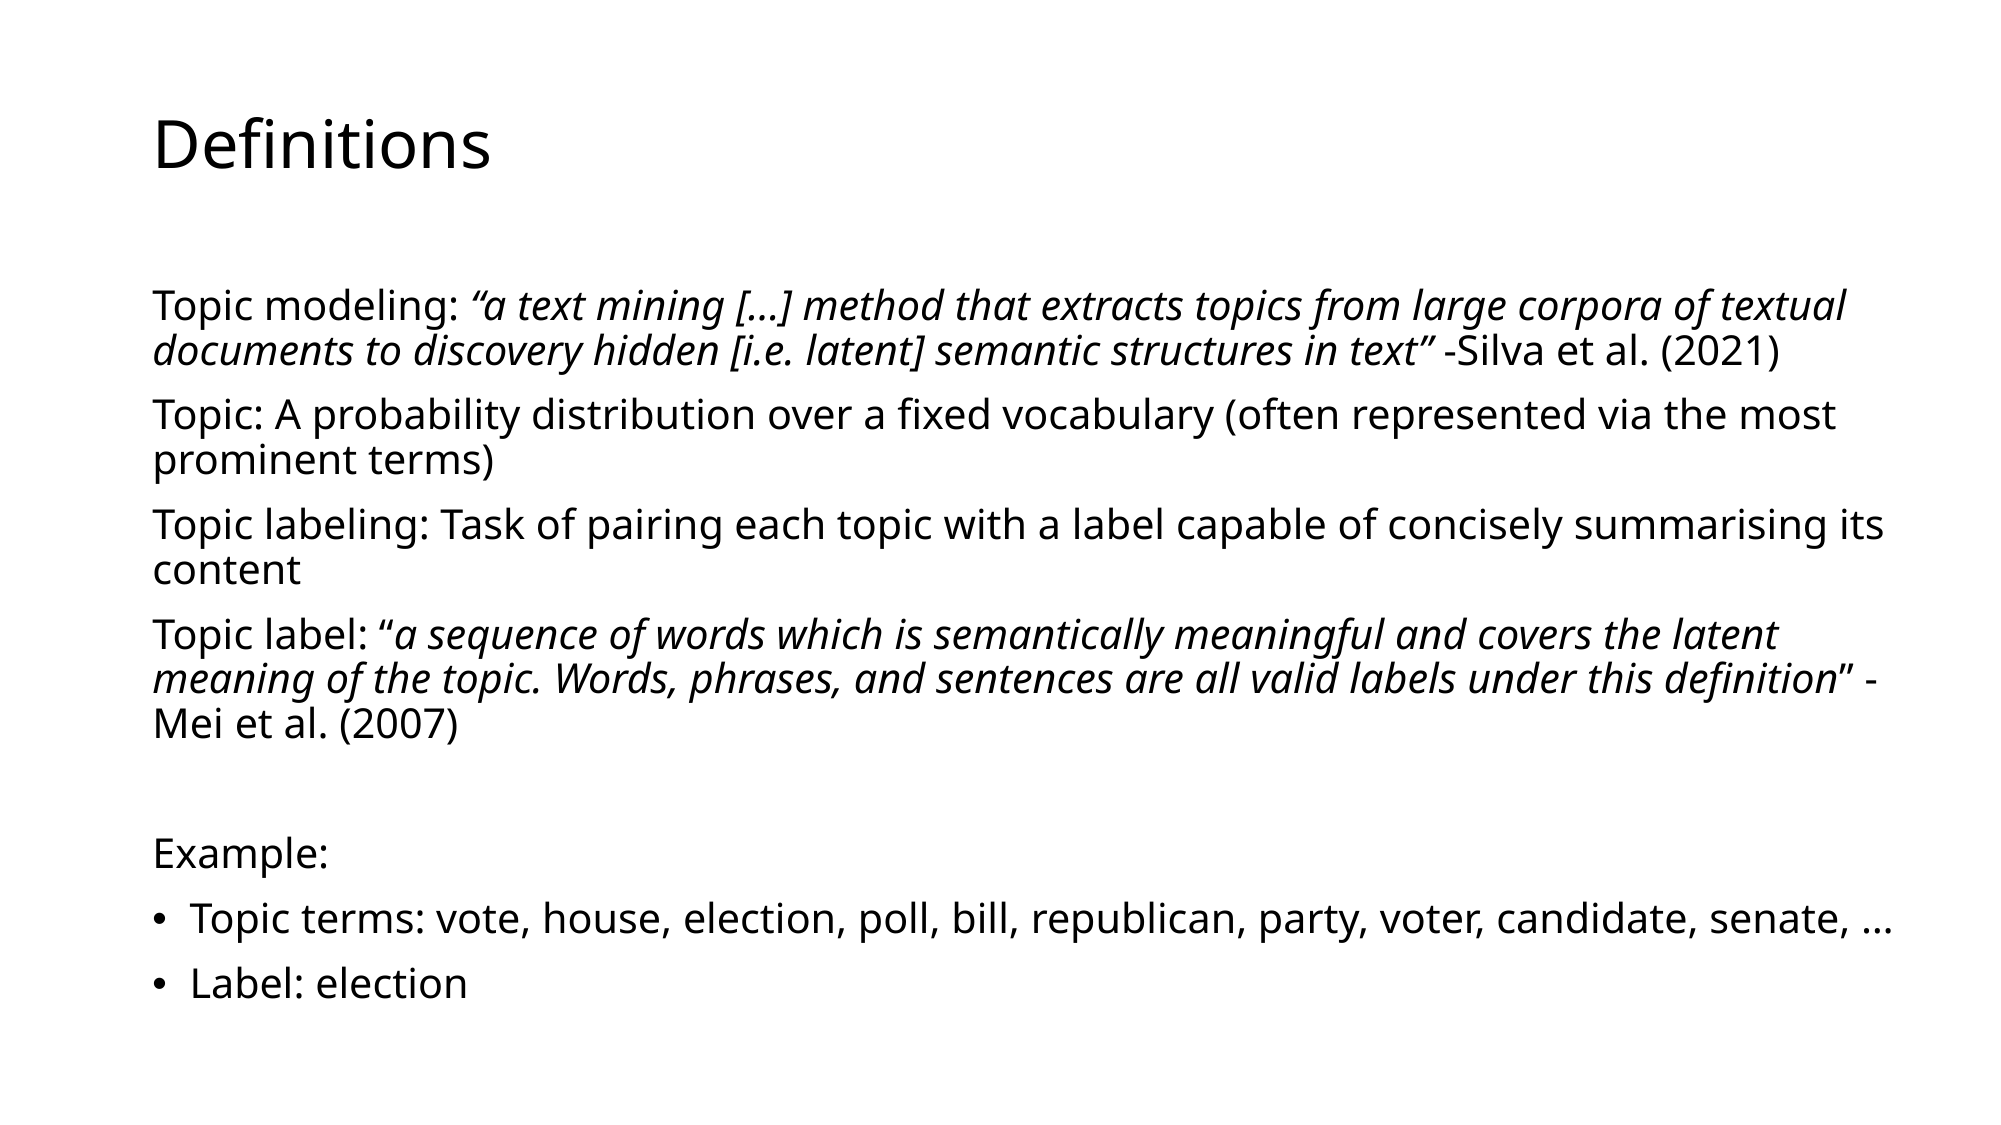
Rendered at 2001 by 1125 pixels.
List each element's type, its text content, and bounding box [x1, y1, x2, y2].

title Definitions [137, 88, 1863, 206]
list Topic modeling: “a text mining […] method that extracts topics from large corpora of textual documents to discovery hidden [i.e. latent] semantic structures in text” -Silva et al. (2021) Topic: A probability distribution over a fixed vocabulary (often represented via the most prominent terms) Topic labeling: Task of pairing each topic with a label capable of concisely summarising its content Topic label: “a sequence of words which is semantically meaningful and covers the latent meaning of the topic. Words, phrases, and sentences are all valid labels under this definition” - Mei et al. (2007) Example: Topic terms: vote, house, election, poll, bill, republican, party, voter, candidate, senate, … Label: election [137, 277, 1914, 1057]
